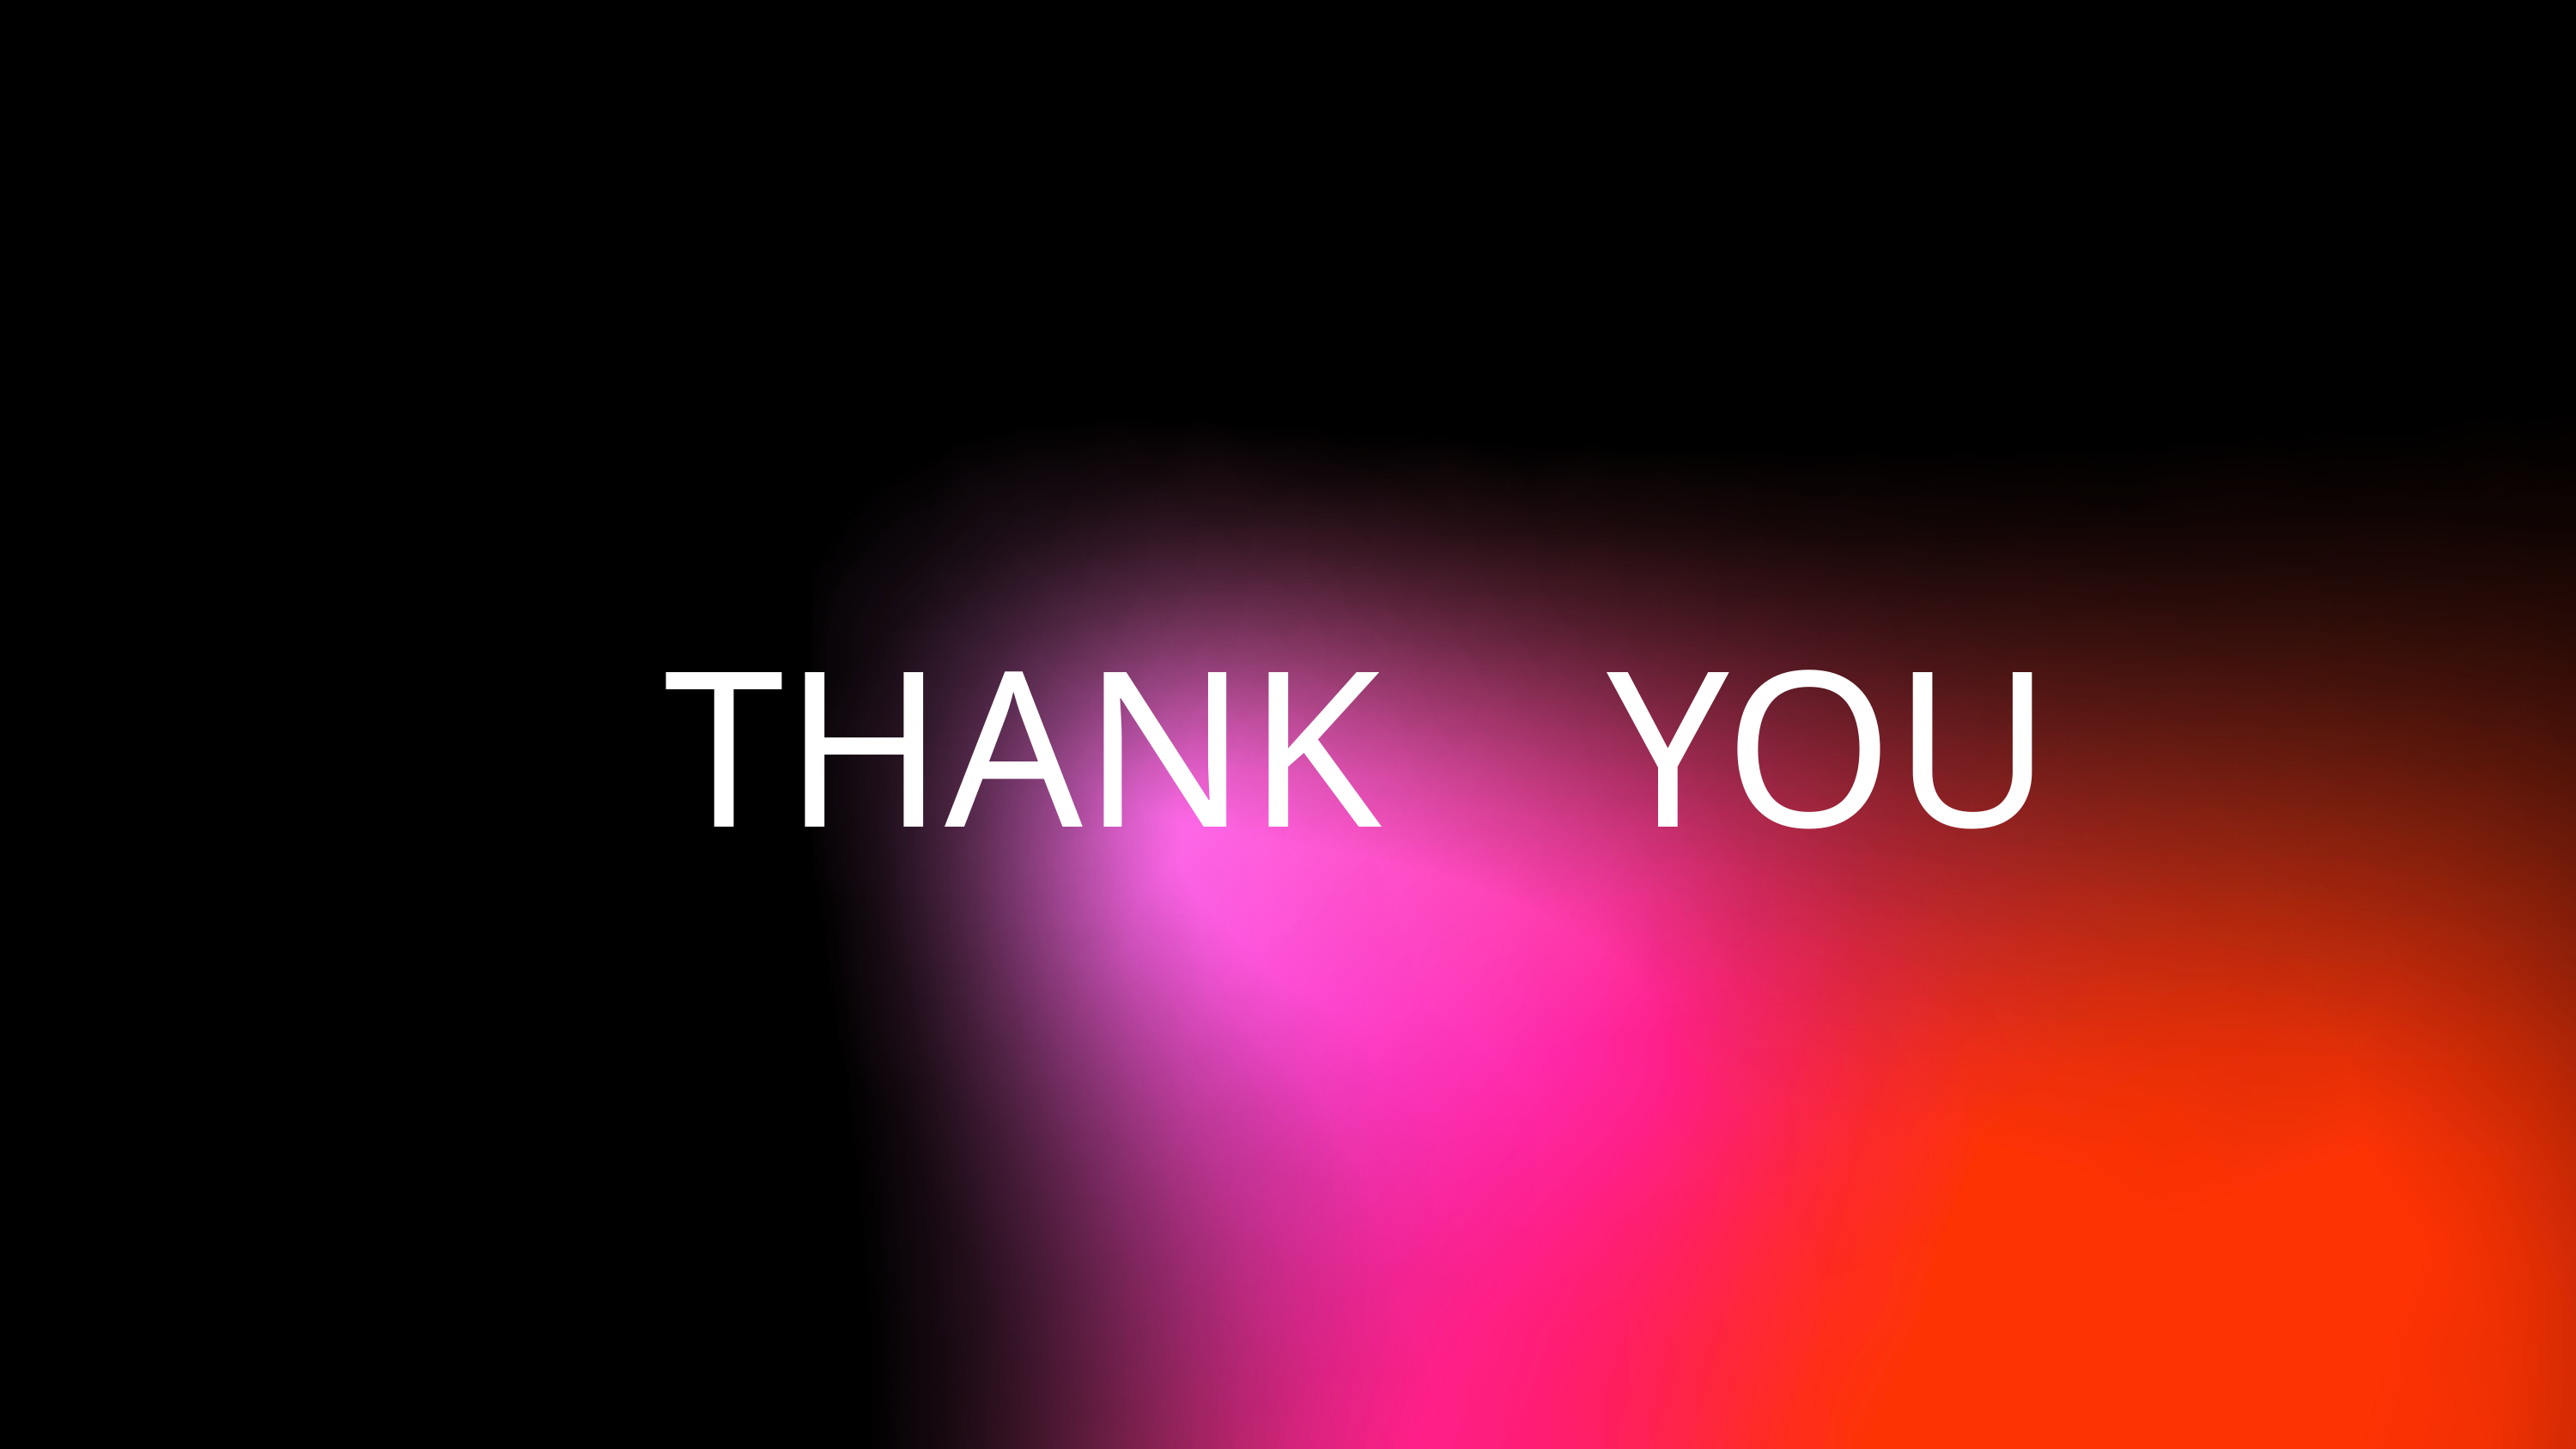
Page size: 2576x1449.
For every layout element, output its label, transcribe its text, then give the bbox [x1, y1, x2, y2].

text_box [811, 361, 2576, 1449]
text_box THANK YOU [378, 610, 2338, 871]
